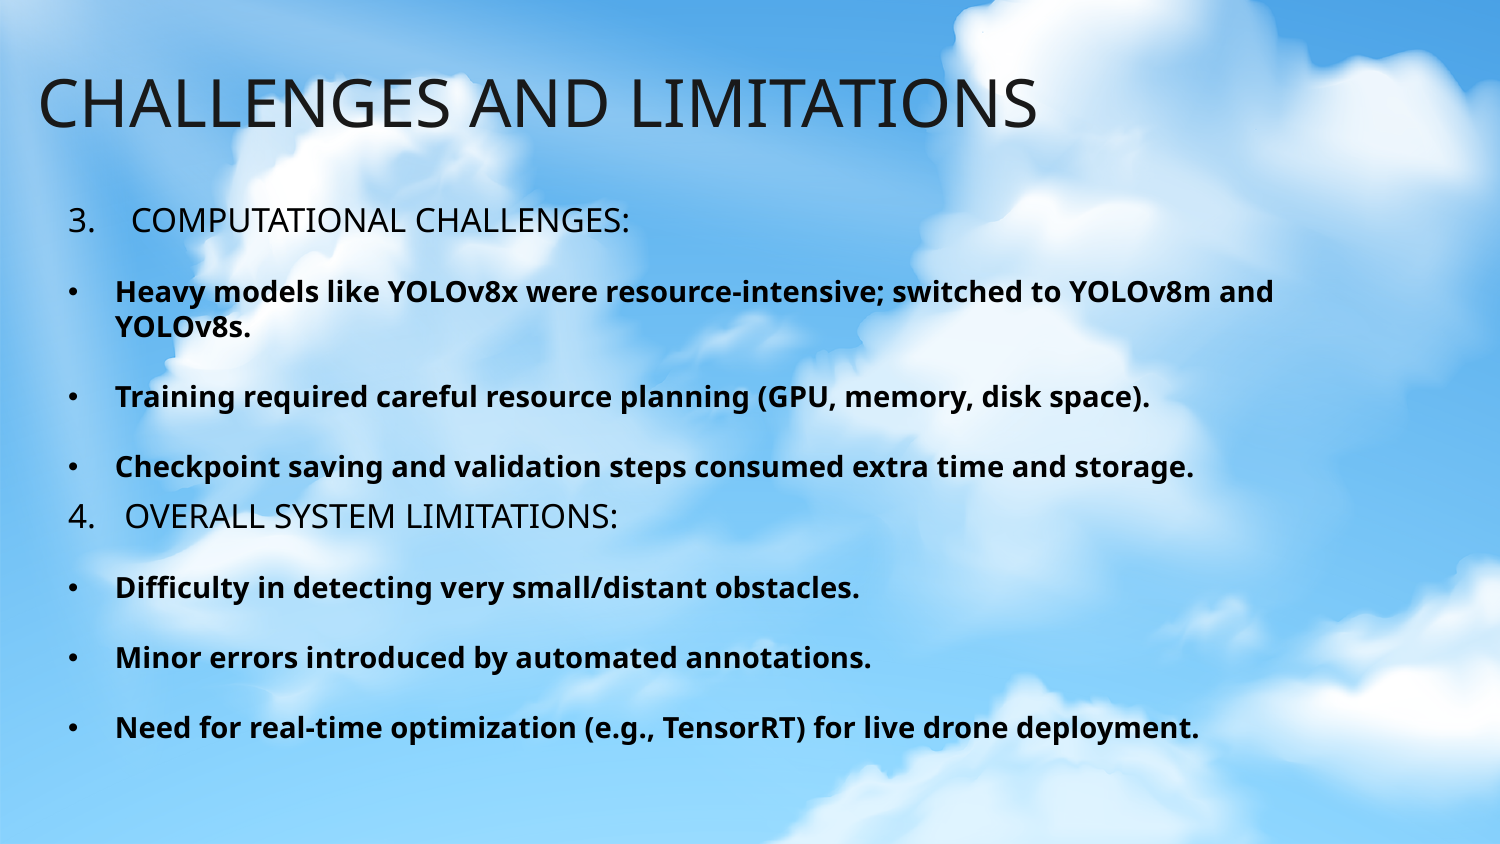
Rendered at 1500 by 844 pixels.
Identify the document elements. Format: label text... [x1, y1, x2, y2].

picture [0, 0, 1500, 844]
text_box OVERALL SYSTEM LIMITATIONS: Difficulty in detecting very small/distant obstacles. Minor errors introduced by automated annotations. Need for real-time optimization (e.g., TensorRT) for live drone deployment. [53, 487, 1327, 752]
title CHALLENGES AND LIMITATIONS [22, 45, 1288, 166]
text_box 3. COMPUTATIONAL CHALLENGES: Heavy models like YOLOv8x were resource-intensive; switched to YOLOv8m and YOLOv8s. Training required careful resource planning (GPU, memory, disk space). Checkpoint saving and validation steps consumed extra time and storage. [53, 191, 1305, 487]
